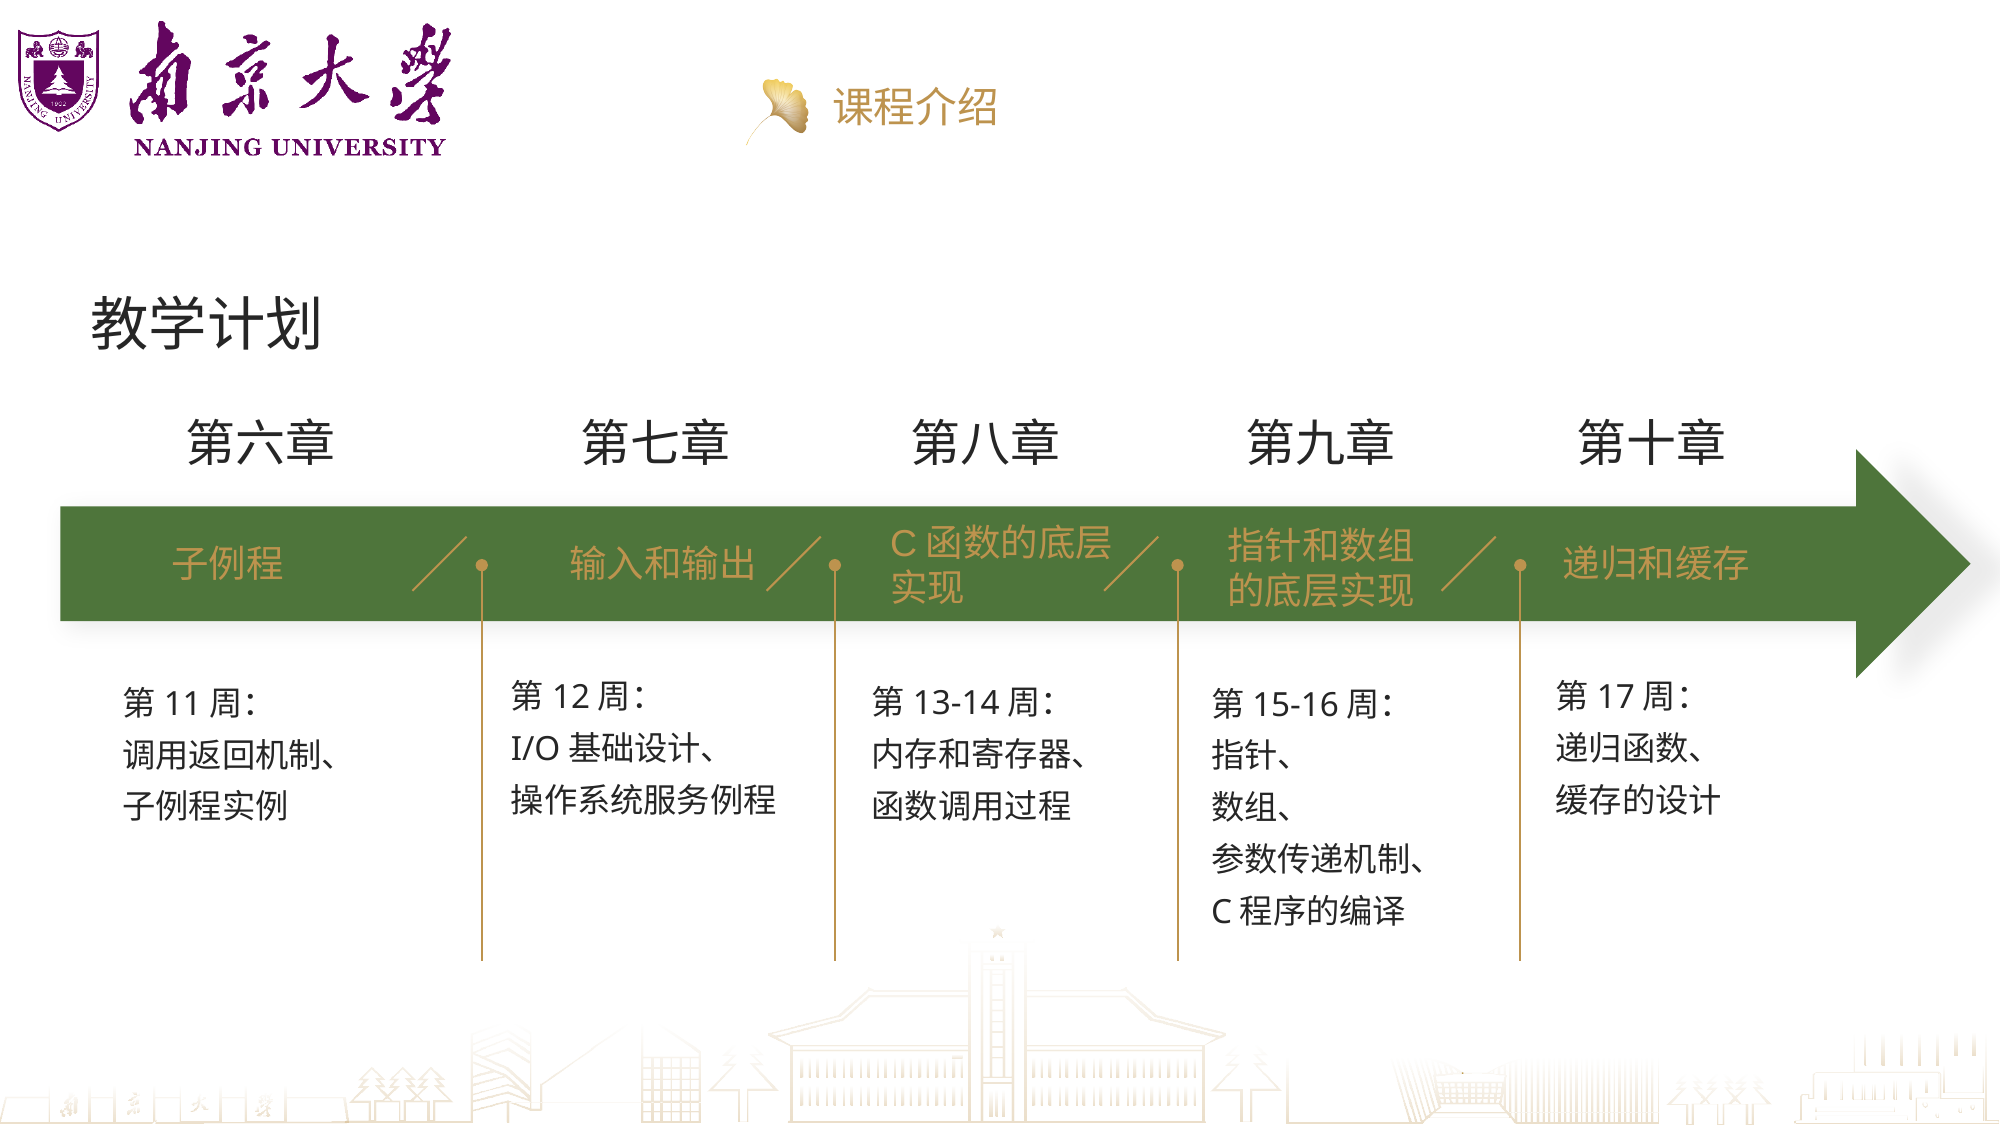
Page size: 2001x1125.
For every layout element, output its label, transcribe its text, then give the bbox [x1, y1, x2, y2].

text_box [107, 565, 482, 961]
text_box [60, 403, 1971, 679]
picture [18, 21, 451, 160]
text_box 第15-16周： 指针、 数组、 参数传递机制、 C程序的编译 [1196, 679, 1496, 938]
text_box 第17周： 递归函数、 缓存的设计 [1540, 679, 1840, 827]
text_box 第13-14周： 内存和寄存器、 函数调用过程 [857, 679, 1157, 833]
picture [731, 64, 830, 169]
text_box 教学计划 [76, 279, 339, 365]
text_box 课程介绍 [817, 73, 1015, 139]
text_box 第12周： I/O基础设计、 操作系统服务例程 [496, 679, 825, 827]
